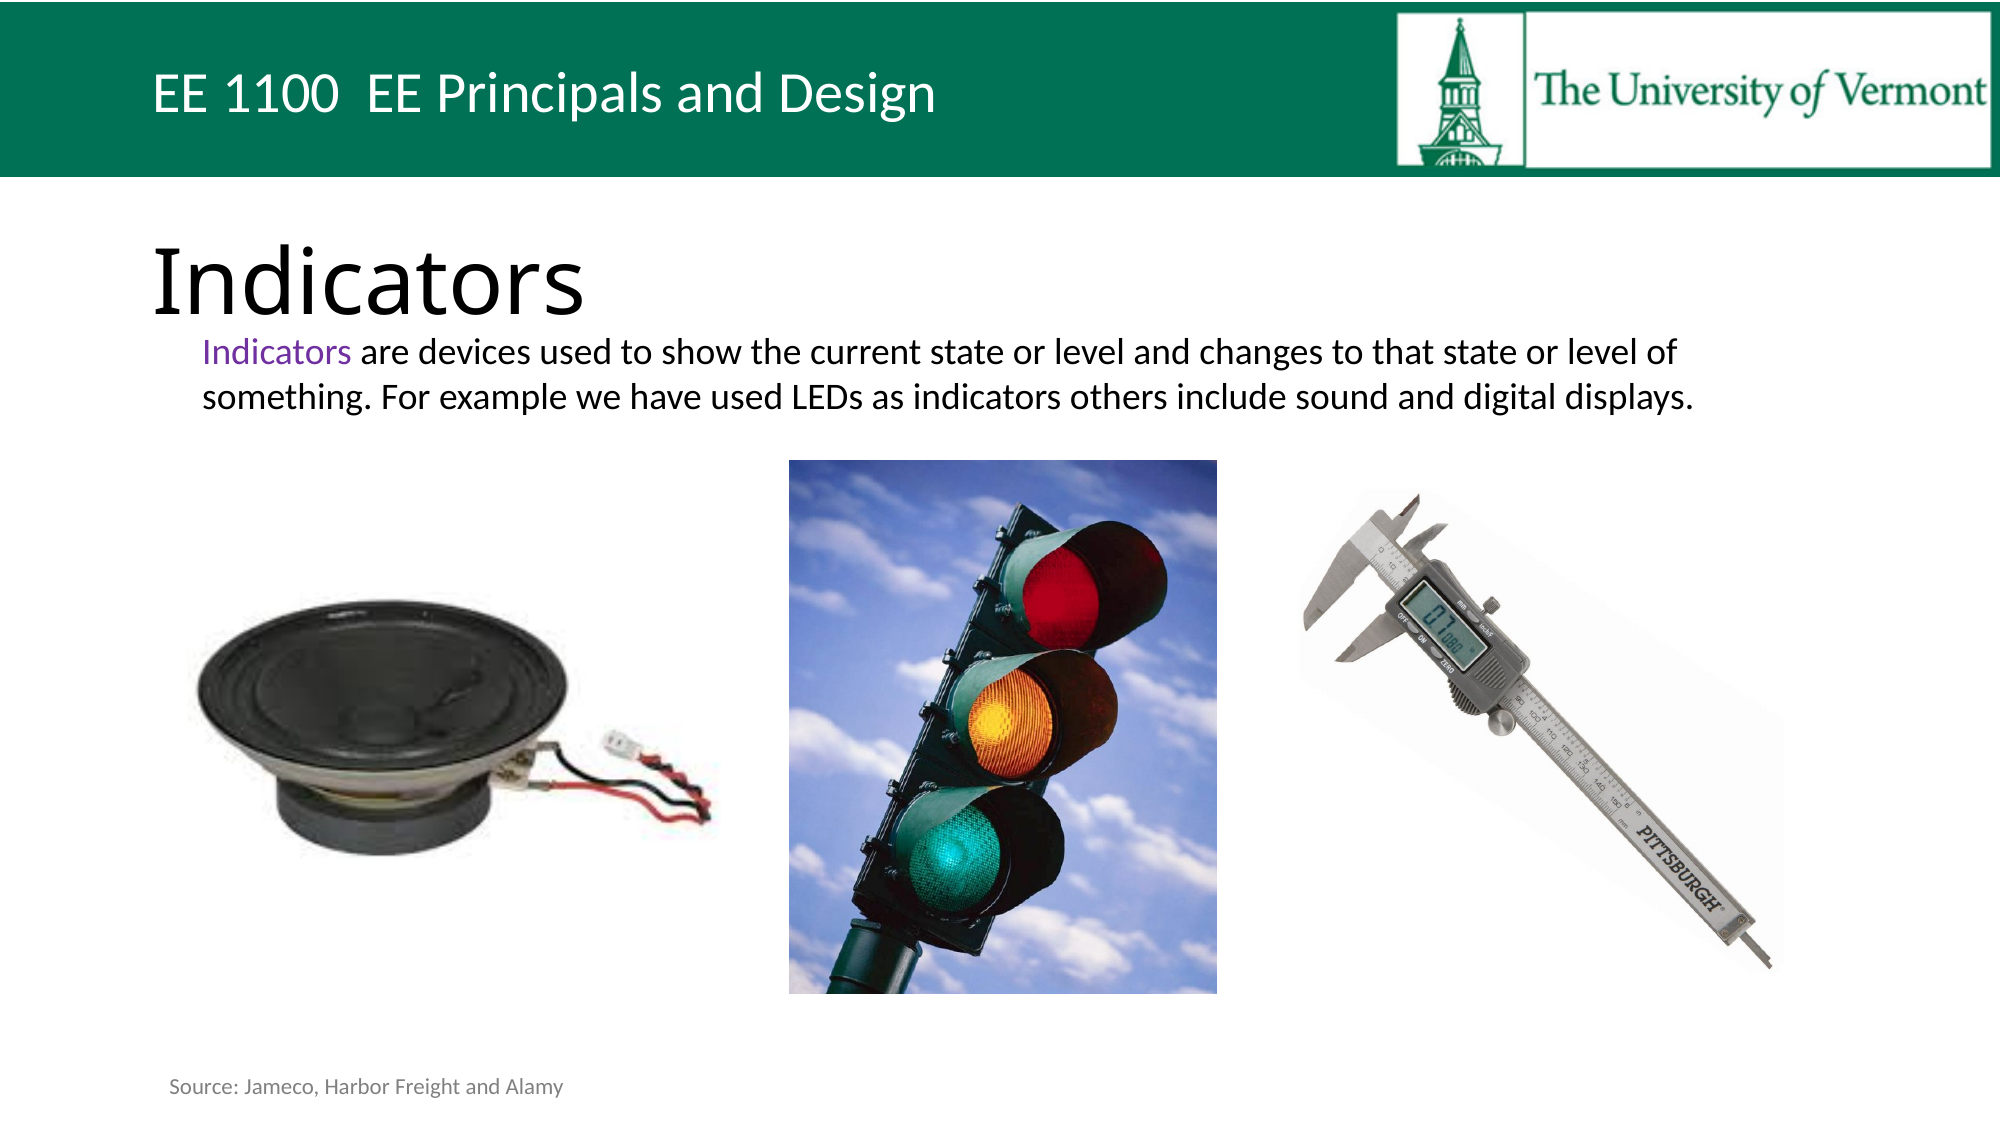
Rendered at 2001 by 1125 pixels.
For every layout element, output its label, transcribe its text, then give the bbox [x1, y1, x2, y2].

picture [789, 460, 1217, 994]
picture [187, 460, 721, 994]
picture [1270, 460, 1813, 1002]
text_box Indicators are devices used to show the current state or level and changes to that state or level of something. For example we have used LEDs as indicators others include sound and digital displays. [187, 319, 1743, 425]
picture [0, 2, 2000, 177]
title Indicators [137, 206, 1863, 363]
text_box Source: Jameco, Harbor Freight and Alamy [154, 1064, 1365, 1125]
